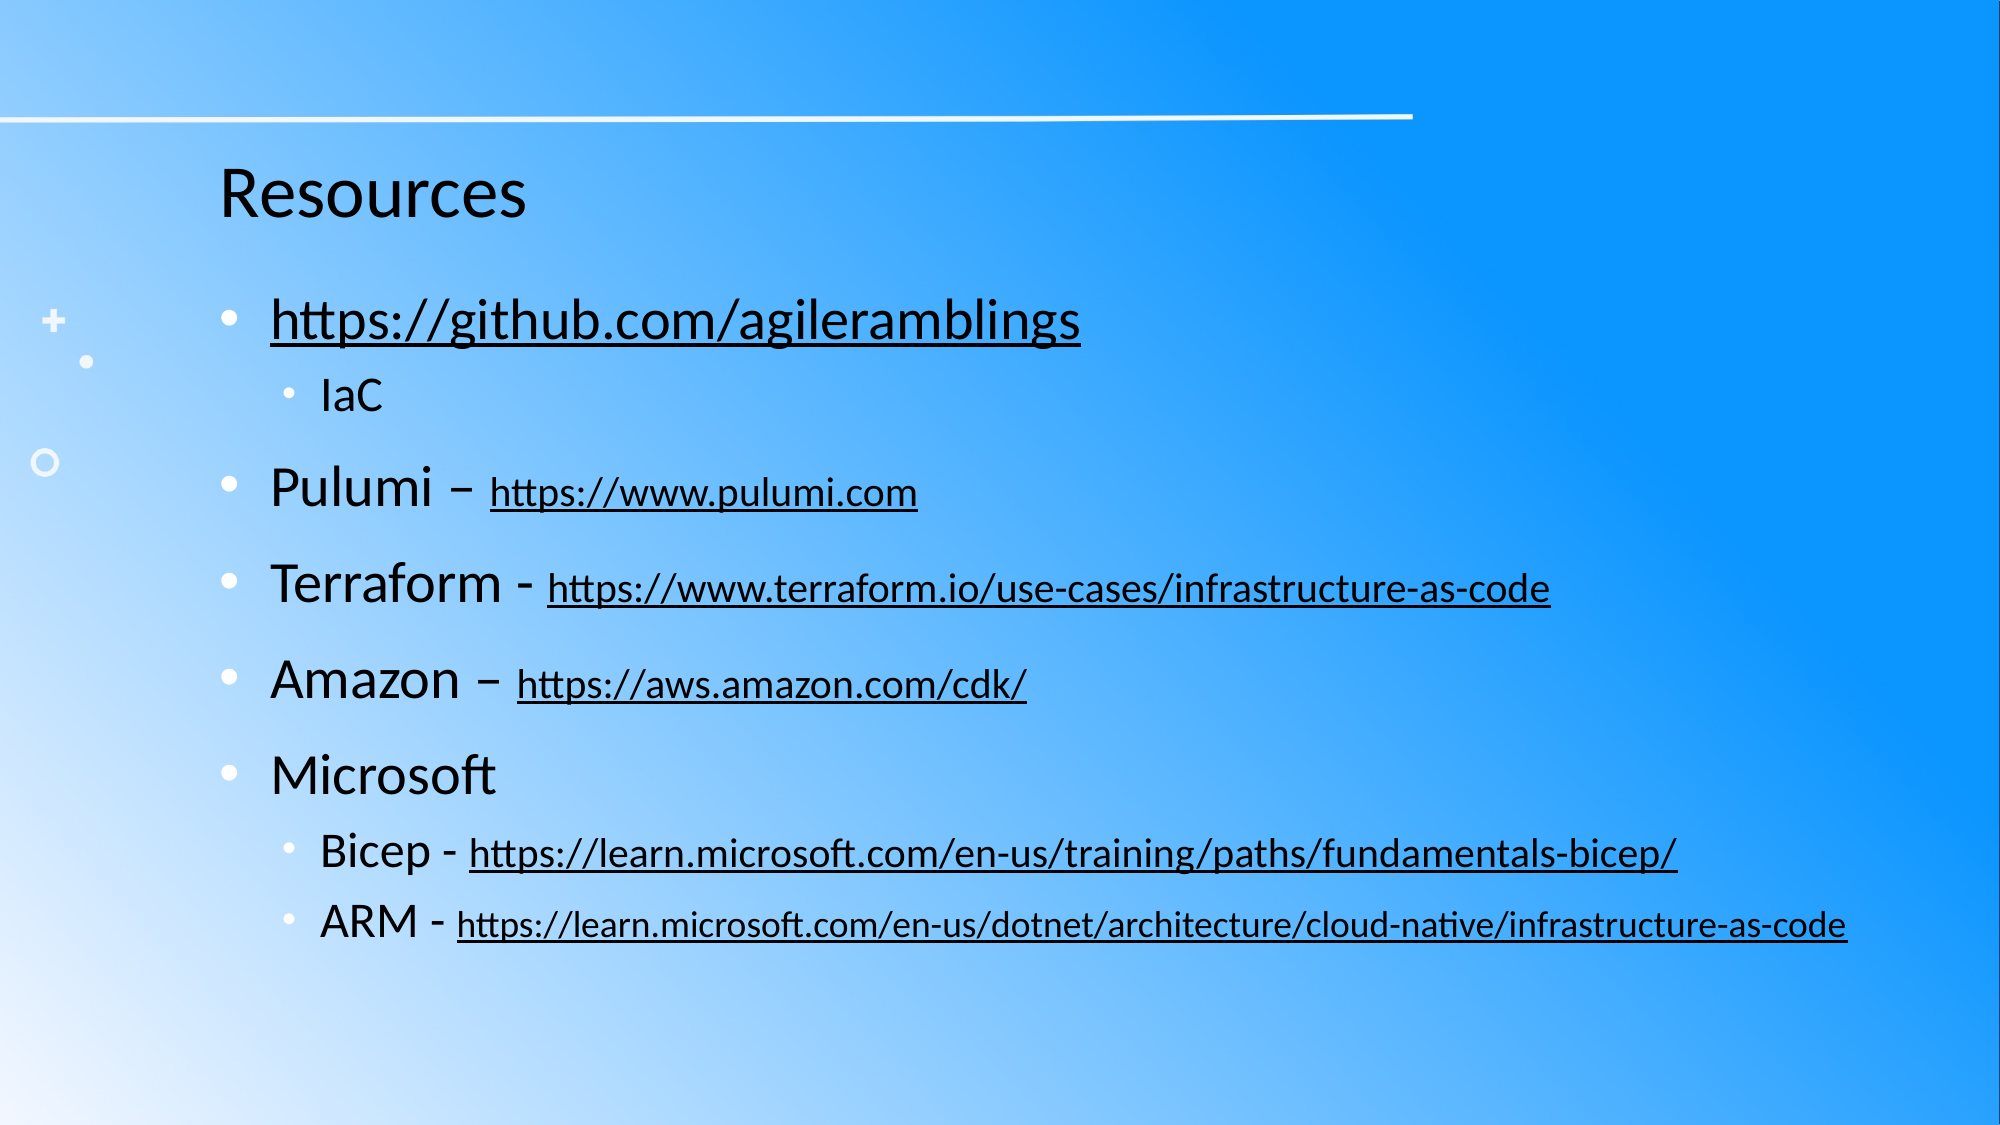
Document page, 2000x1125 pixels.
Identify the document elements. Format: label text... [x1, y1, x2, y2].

picture [0, 0, 2000, 1125]
title Resources [199, 42, 1900, 244]
list https://github.com/agileramblings IaC Pulumi – https://www.pulumi.com Terraform - https://www.terraform.io/use-cases/infrastructure-as-code Amazon – https://aws.amazon.com/cdk/ Microsoft Bicep - https://learn.microsoft.com/en-us/training/paths/fundamentals-bicep/ ARM - https://learn.microsoft.com/en-us/dotnet/architecture/cloud-native/infrastructure-as-code [199, 279, 1900, 1012]
